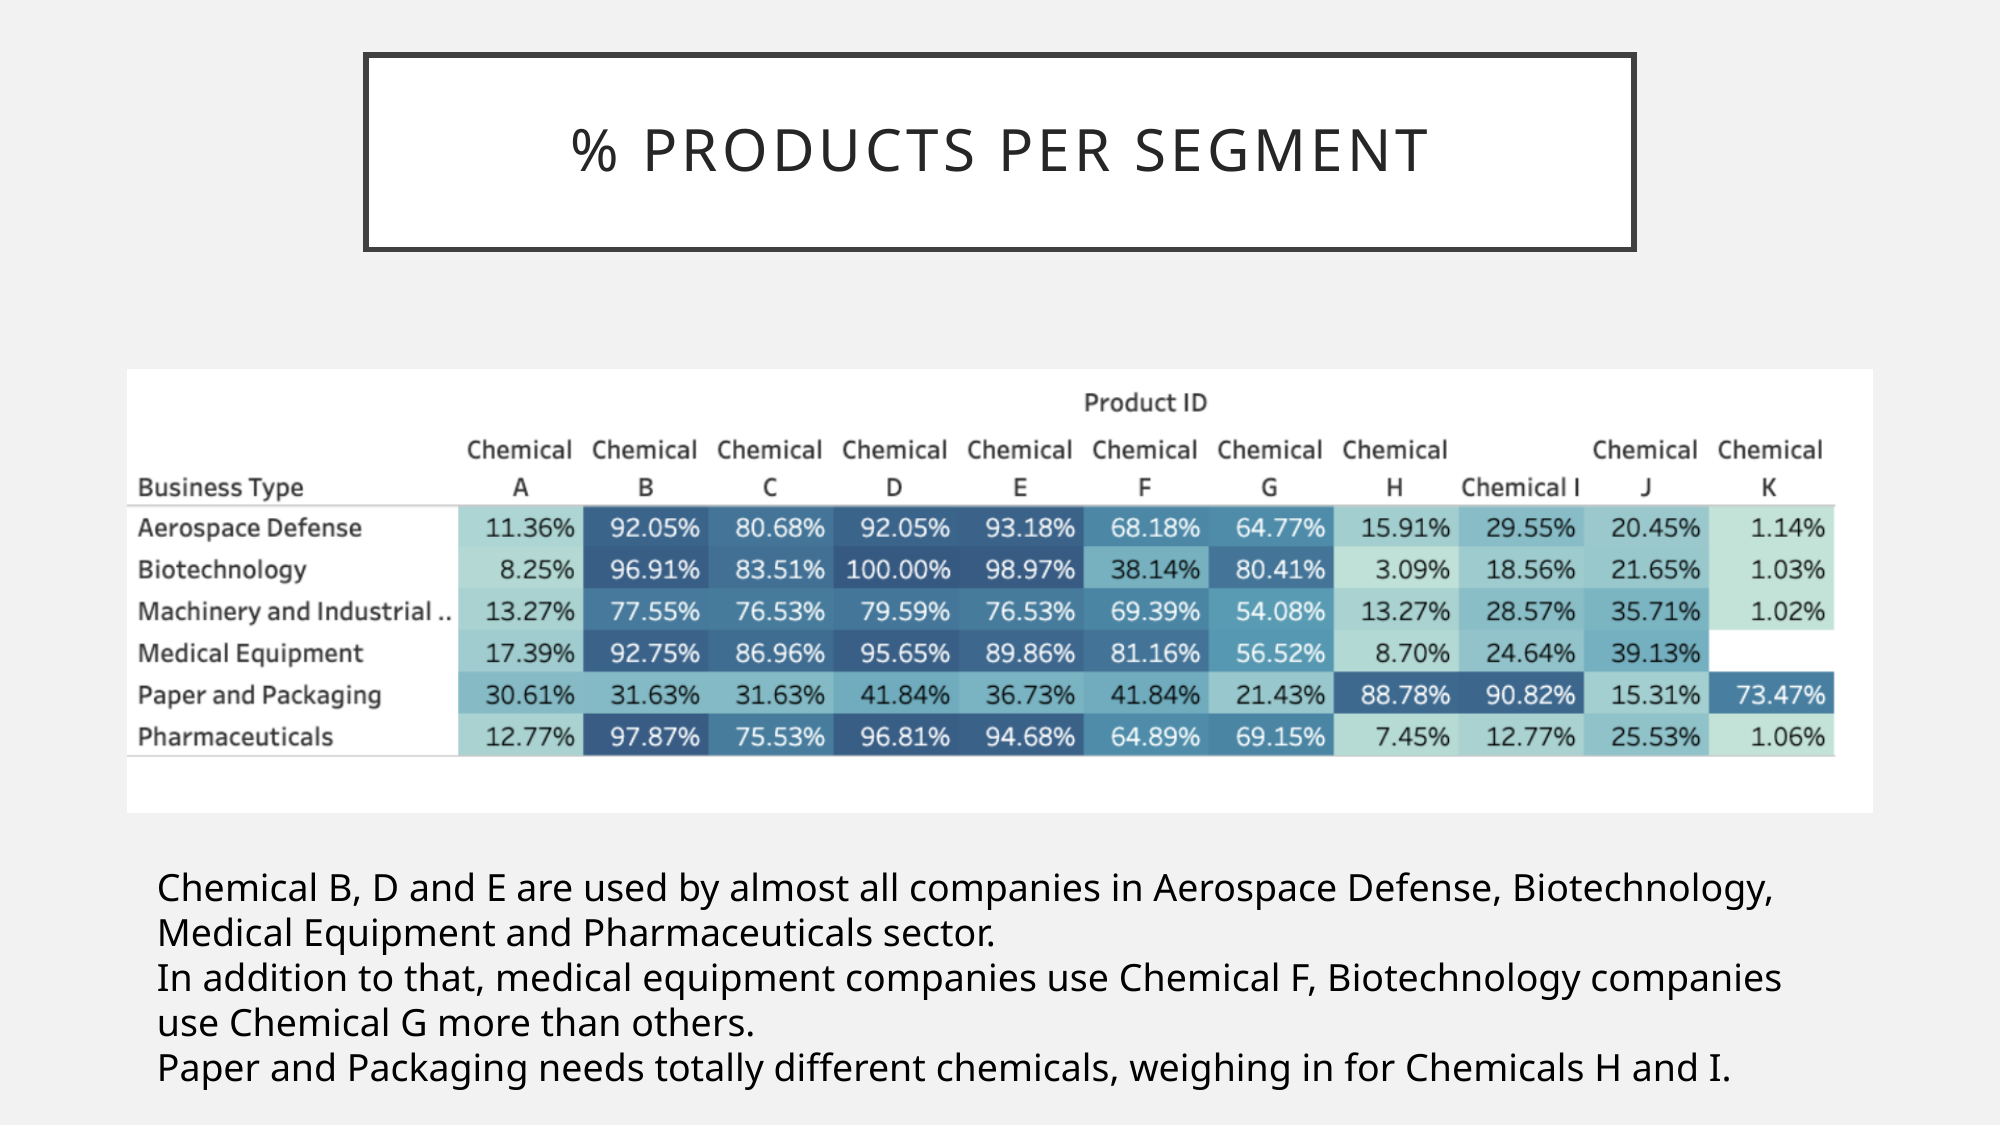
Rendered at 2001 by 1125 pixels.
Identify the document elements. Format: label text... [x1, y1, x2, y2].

picture [127, 369, 1873, 813]
title % Products per segment [363, 52, 1637, 252]
text_box Chemical B, D and E are used by almost all companies in Aerospace Defense, Biotechnology, Medical Equipment and Pharmaceuticals sector. In addition to that, medical equipment companies use Chemical F, Biotechnology companies use Chemical G more than others. Paper and Packaging needs totally different chemicals, weighing in for Chemicals H and I. [142, 856, 1810, 1097]
